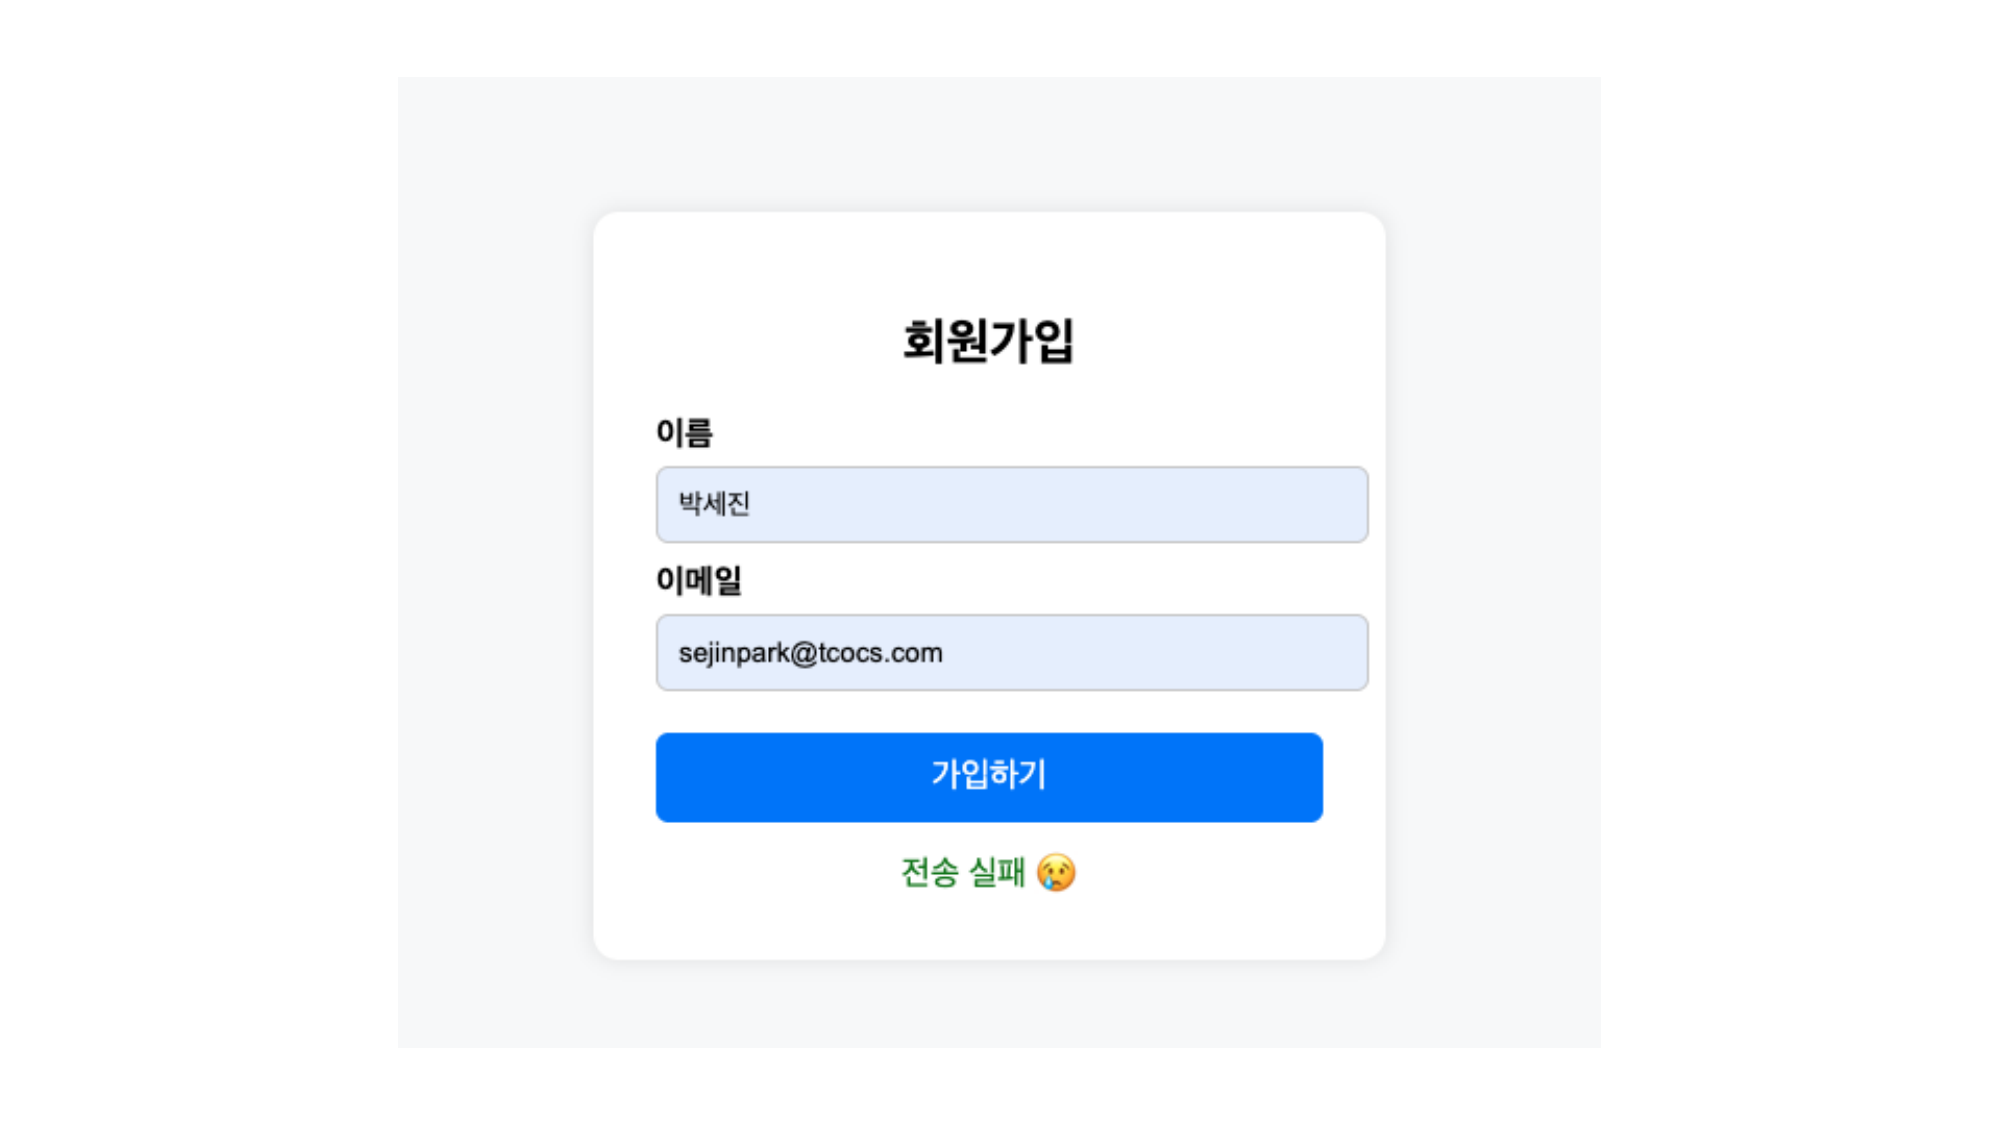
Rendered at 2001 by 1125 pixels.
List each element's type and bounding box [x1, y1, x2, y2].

picture [398, 77, 1602, 1048]
